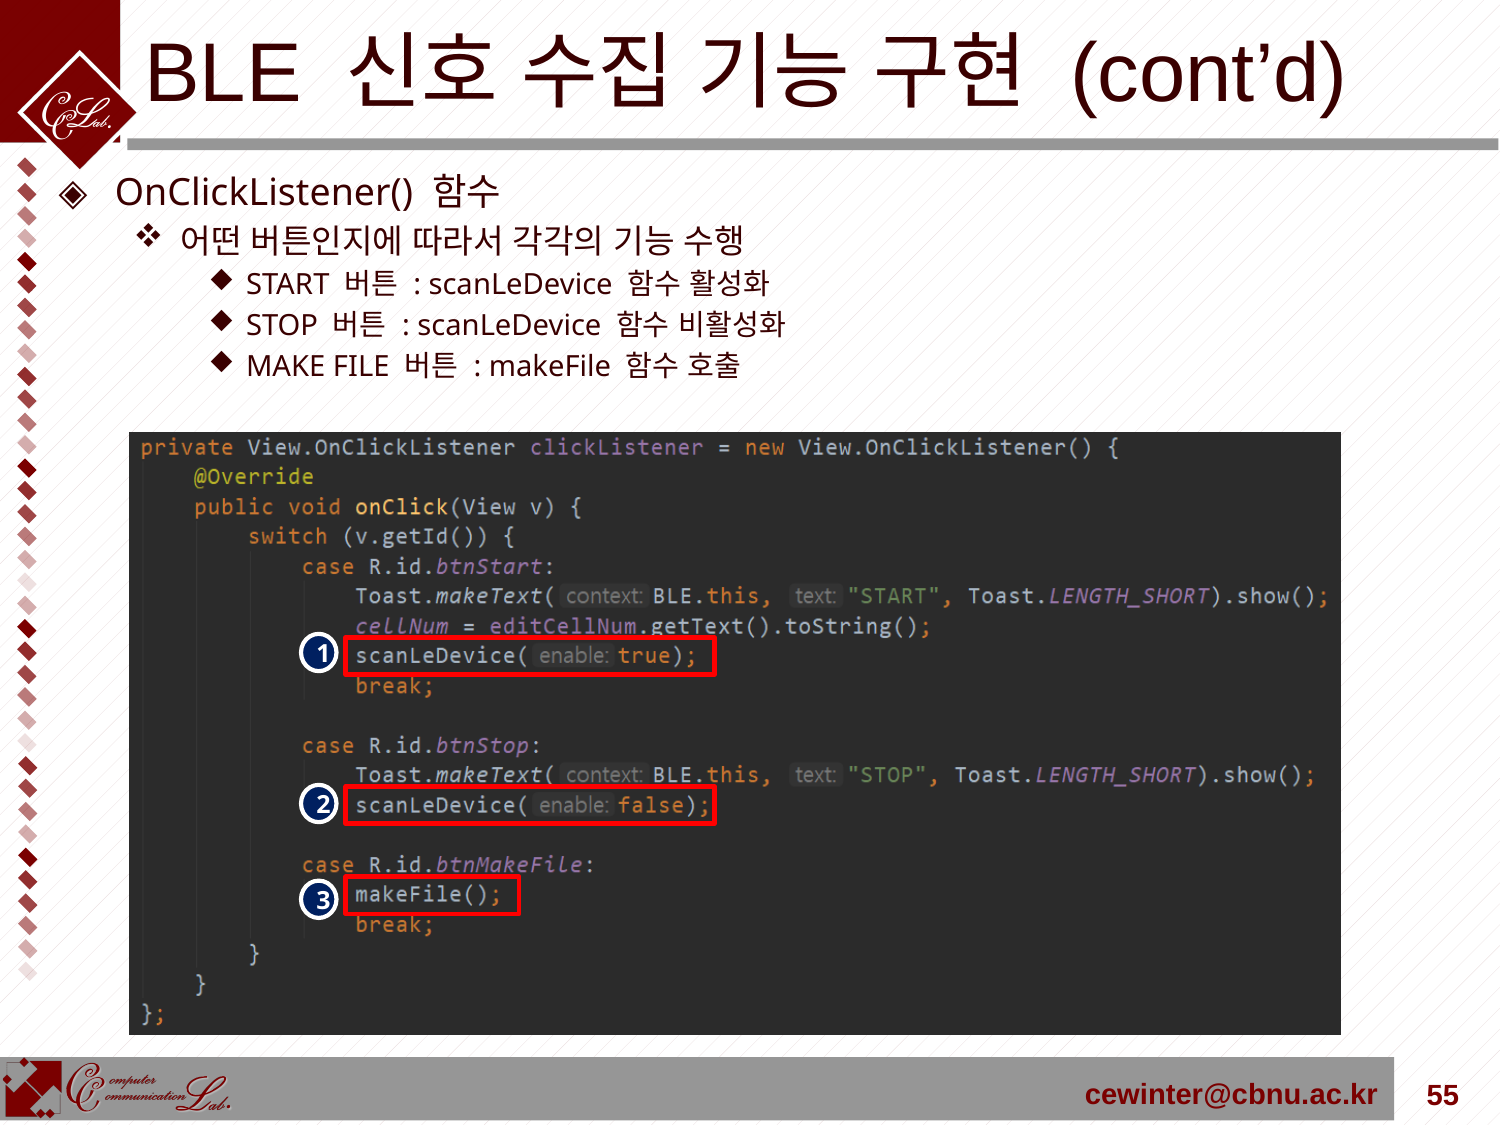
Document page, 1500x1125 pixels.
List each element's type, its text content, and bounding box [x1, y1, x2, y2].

title BLE 신호 수집 기능 구현 (cont’d) [129, 10, 1474, 126]
list OnClickListener() 함수 어떤 버튼인지에 따라서 각각의 기능 수행 START 버튼 : scanLeDevice 함수 활성화 STOP 버튼 : scanLeDevice 함수 비활성화 MAKE FILE 버튼 : makeFile 함수 호출 [43, 160, 1493, 1047]
picture [0, 0, 153, 184]
picture [2, 1055, 234, 1121]
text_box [129, 432, 1341, 1036]
text_box [479, 264, 850, 371]
